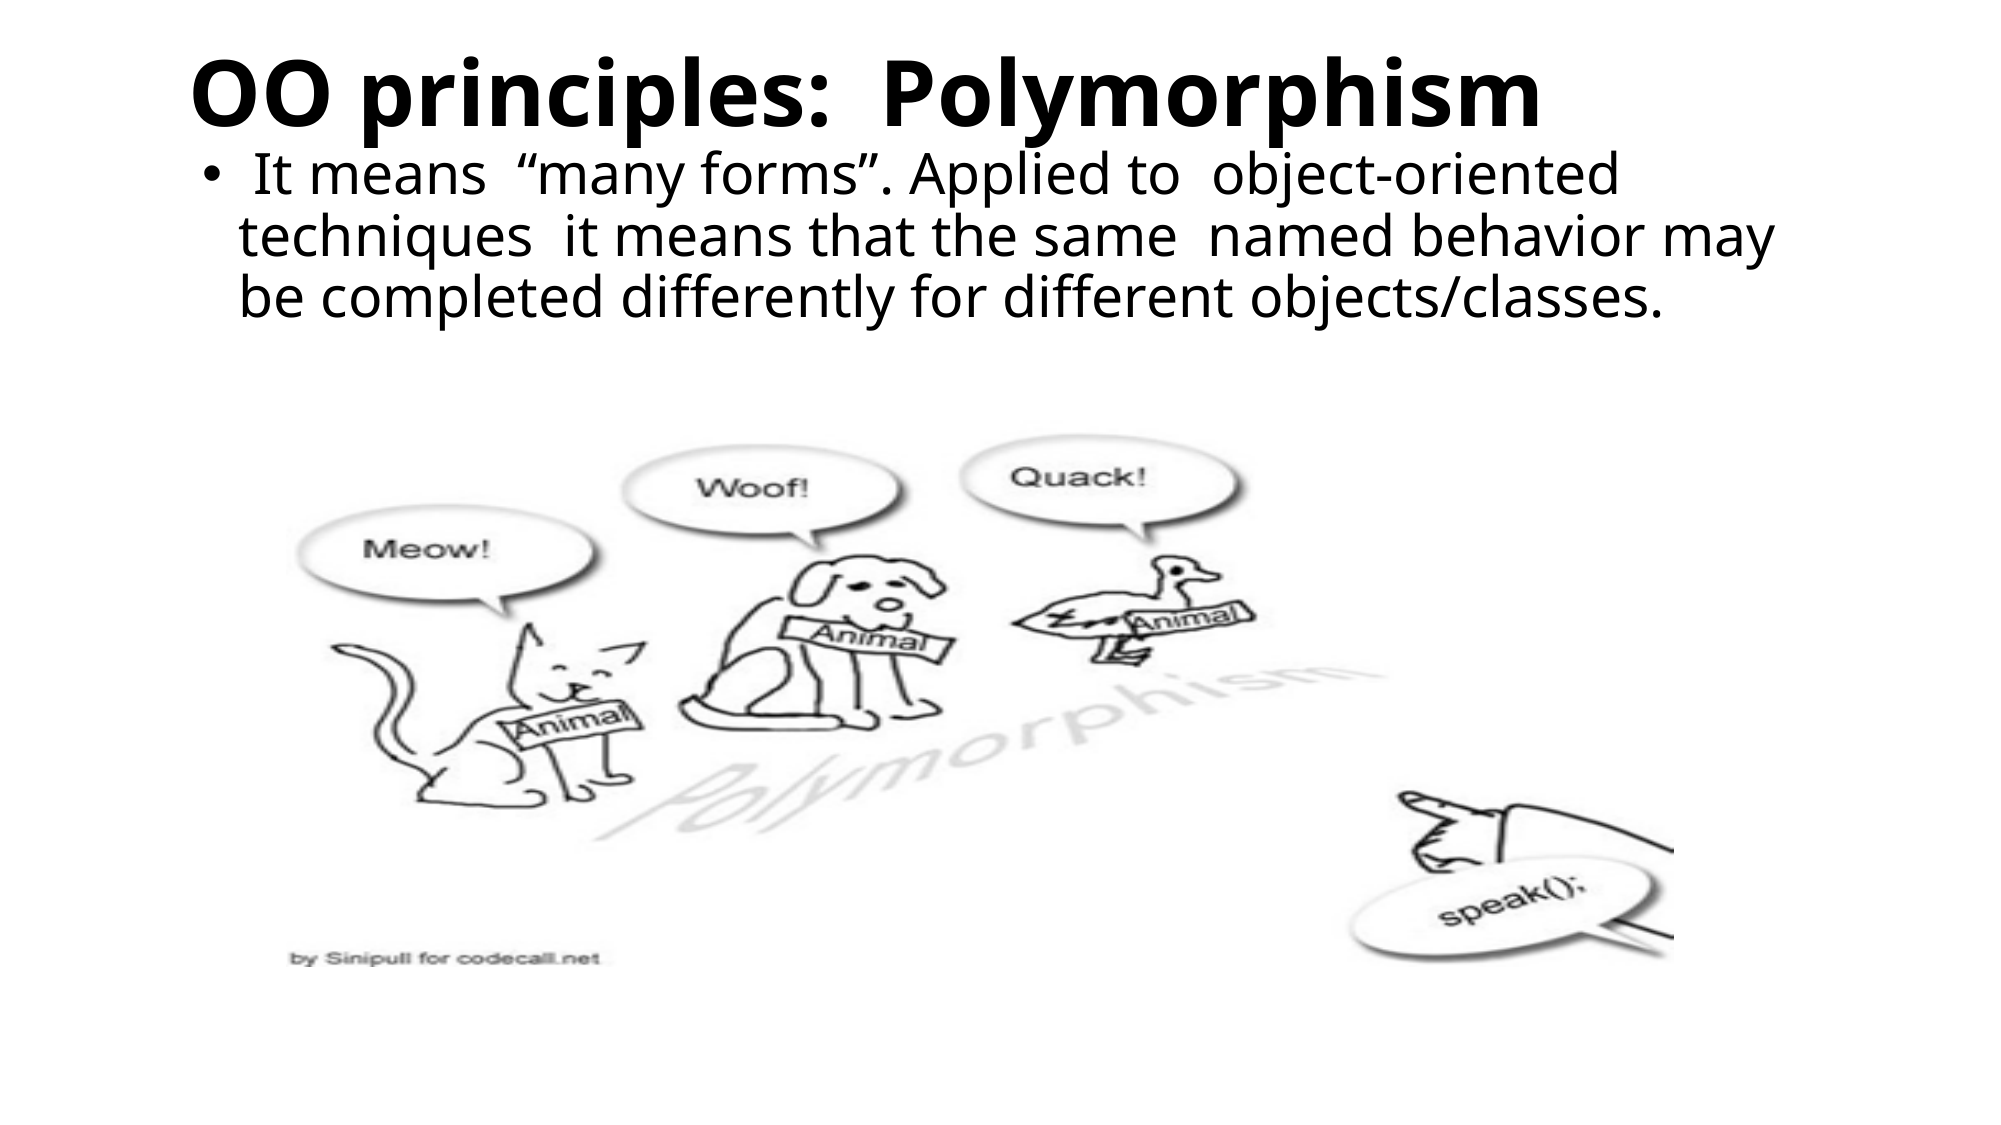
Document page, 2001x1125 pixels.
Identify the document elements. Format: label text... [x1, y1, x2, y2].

list It means “many forms”. Applied to object-oriented techniques it means that the same named behavior may be completed differently for different objects/classes. [187, 137, 1813, 399]
title OO principles: Polymorphism [173, 40, 1799, 172]
picture [286, 398, 1674, 967]
